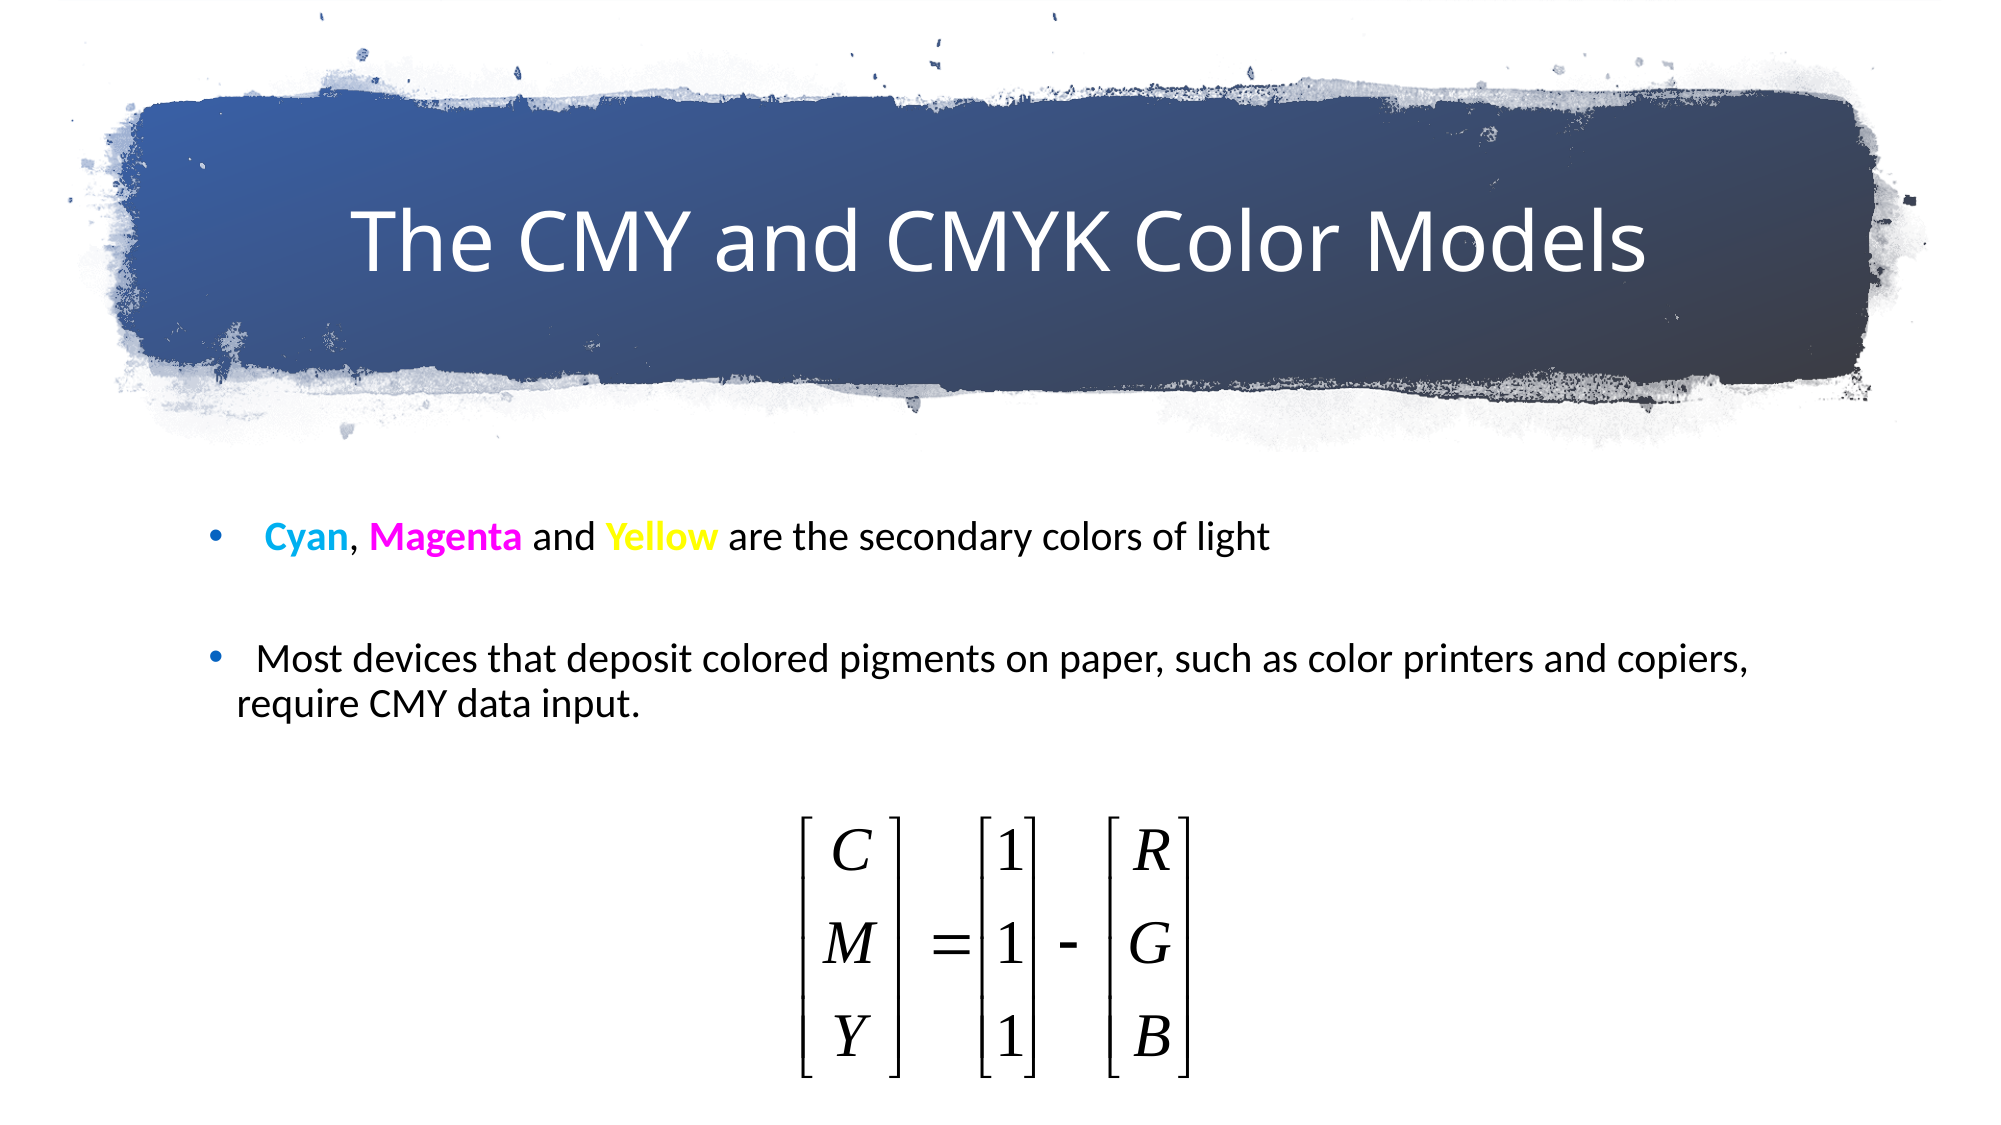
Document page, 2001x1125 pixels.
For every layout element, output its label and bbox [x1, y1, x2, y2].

picture [0, 0, 2000, 1125]
text_box [787, 802, 1213, 1094]
